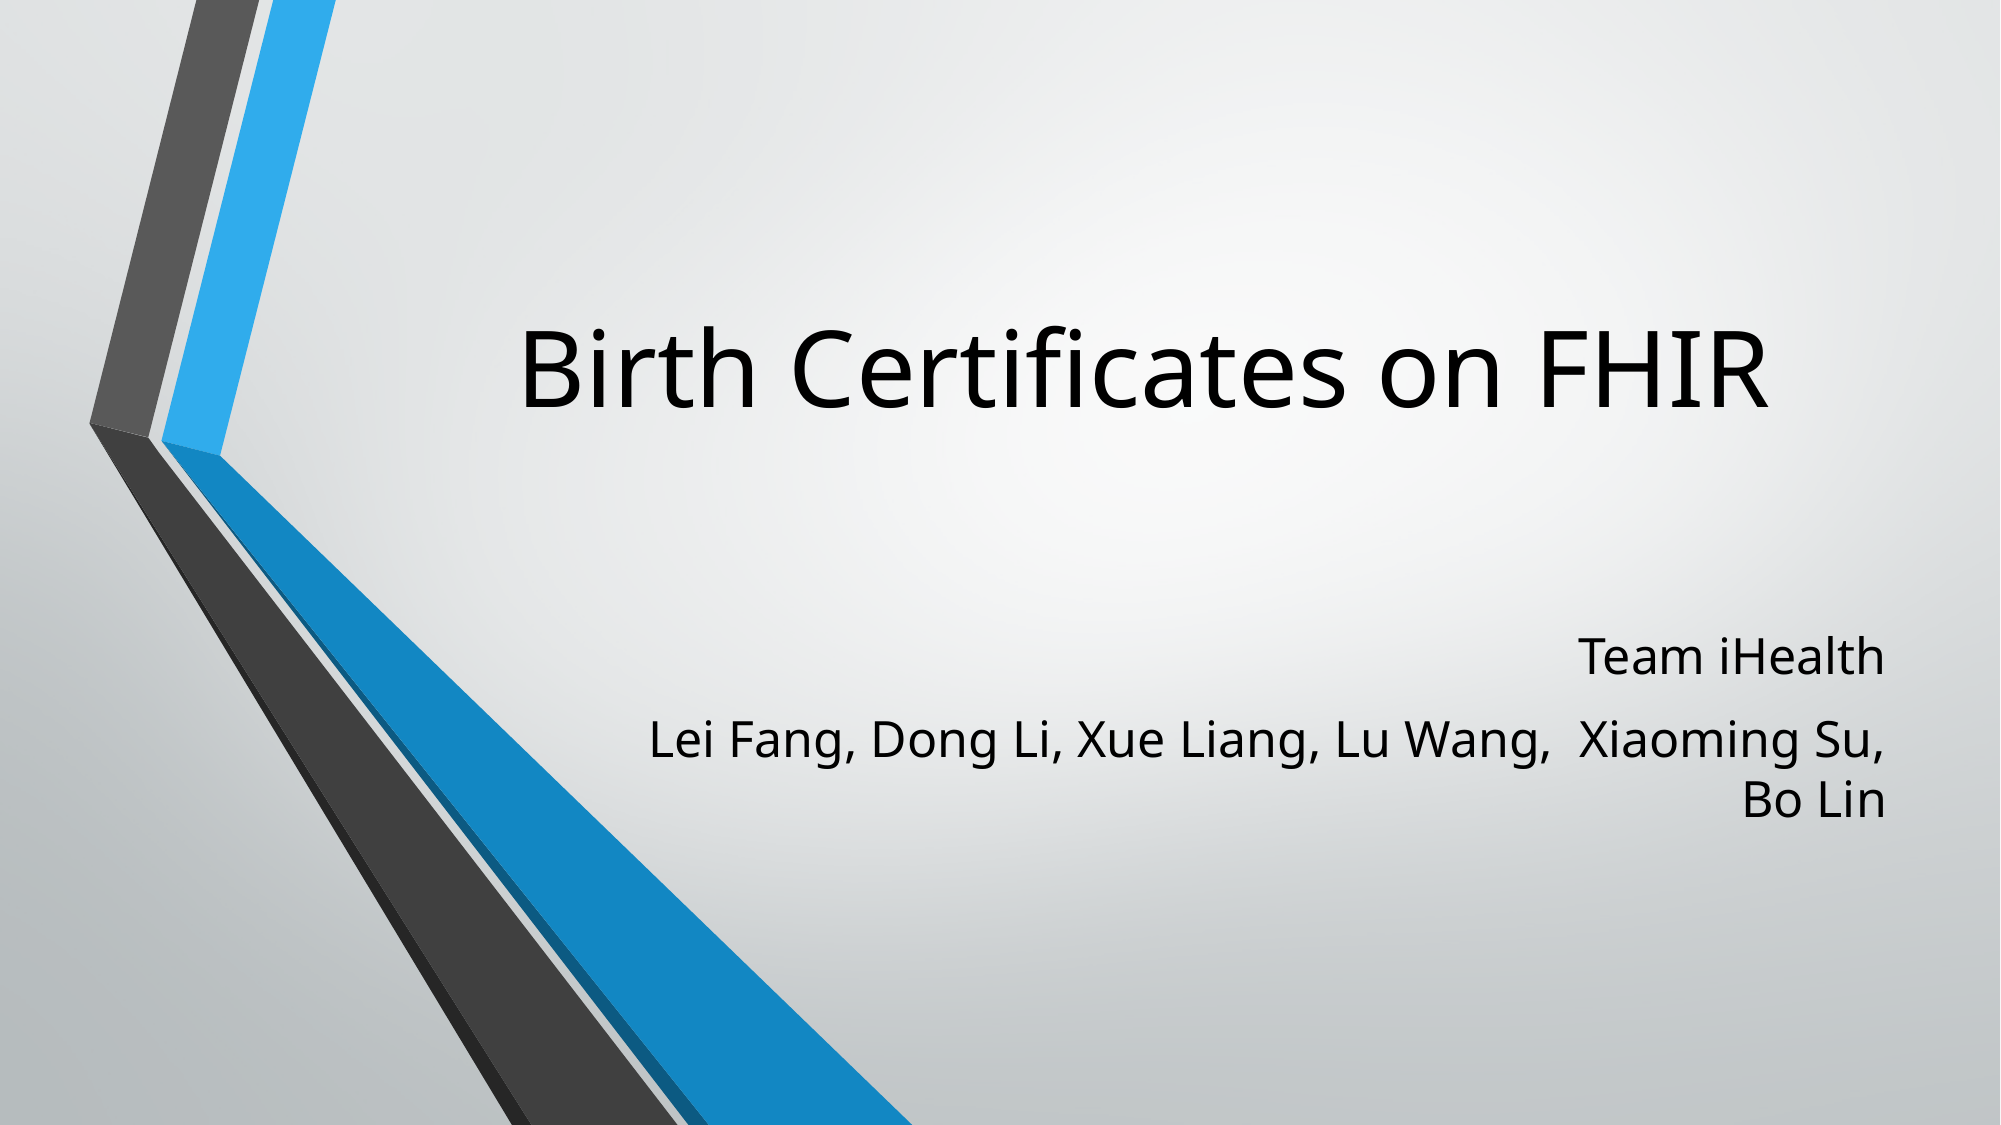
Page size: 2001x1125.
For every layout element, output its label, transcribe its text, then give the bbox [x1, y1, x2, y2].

title Birth Certificates on FHIR [379, 290, 1787, 436]
subtitle Team iHealth Lei Fang, Dong Li, Xue Liang, Lu Wang, Xiaoming Su, Bo Lin [632, 617, 1902, 884]
